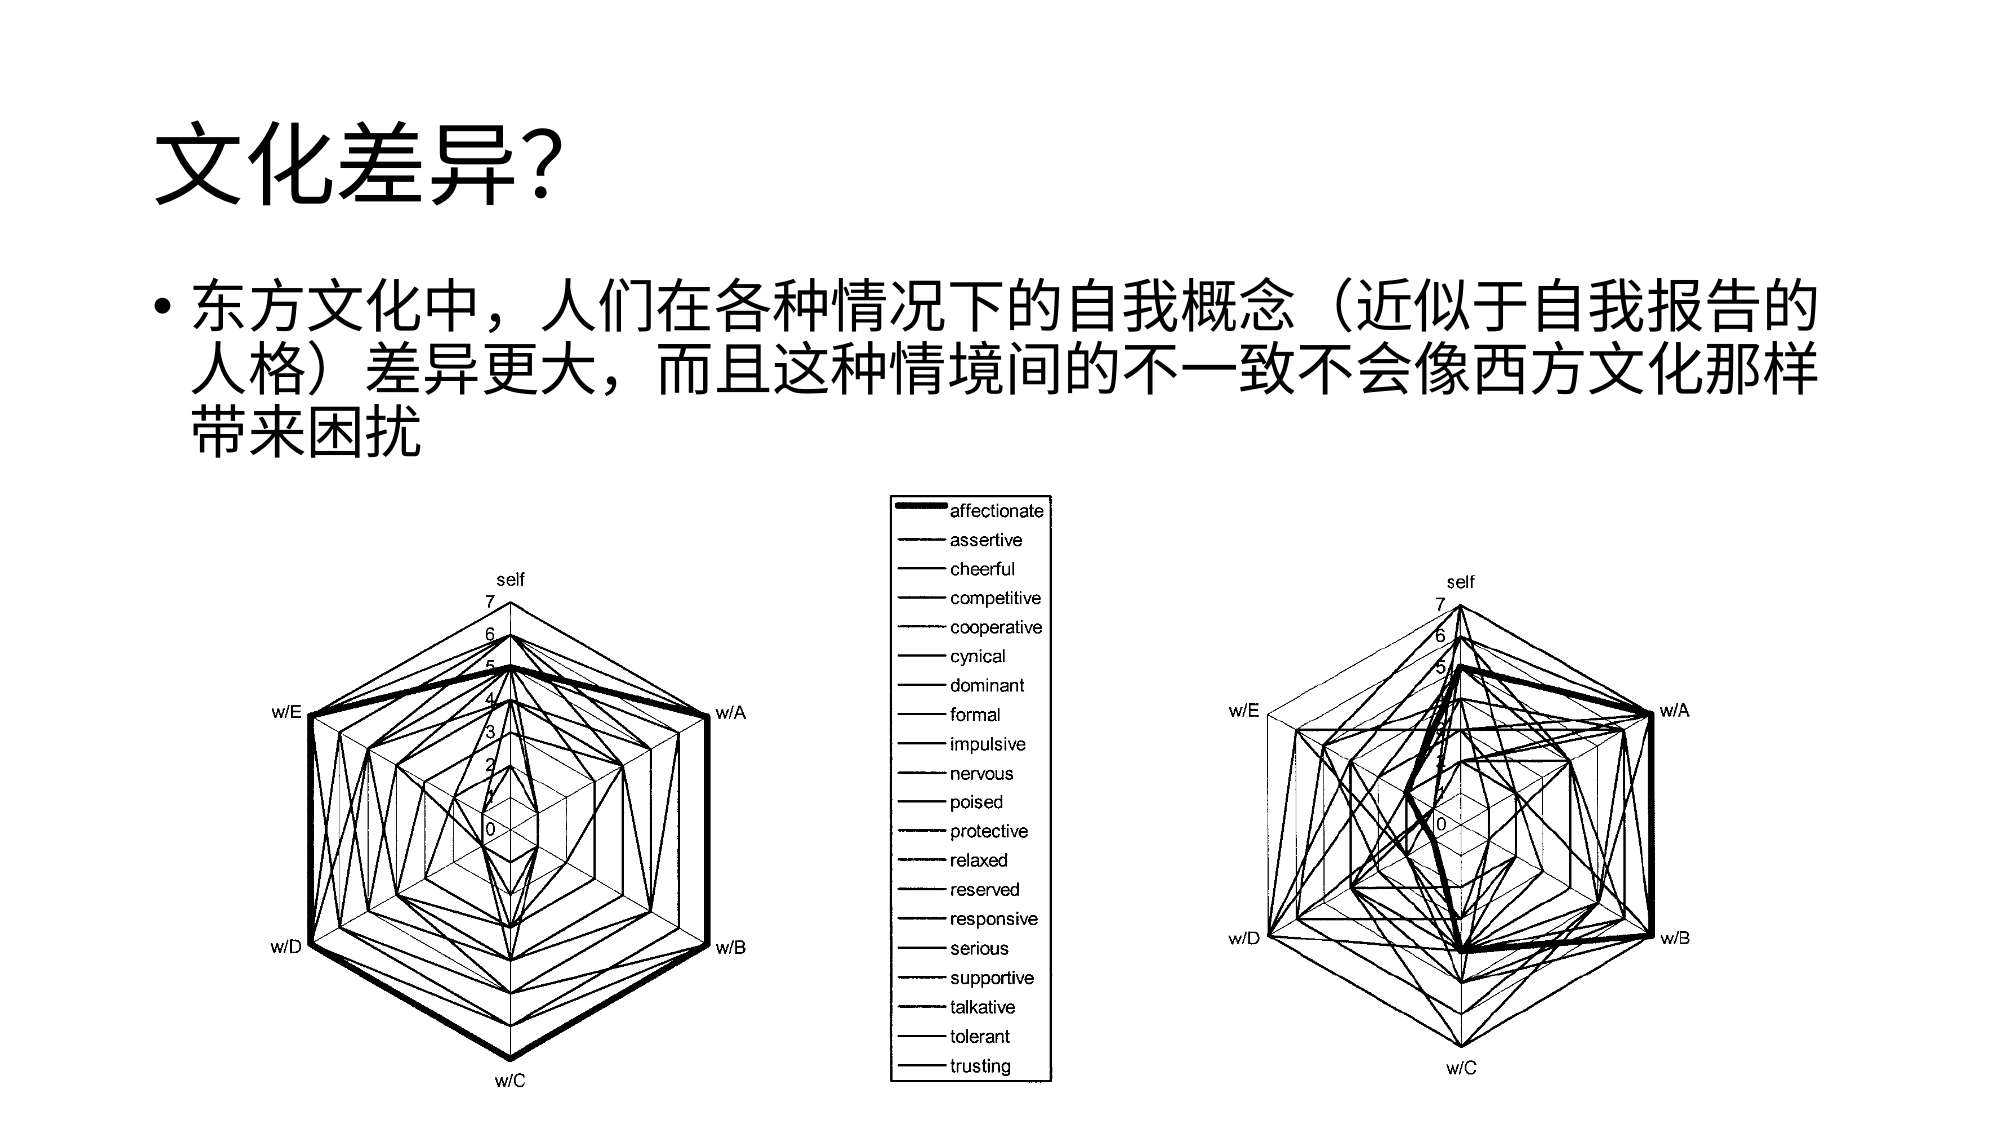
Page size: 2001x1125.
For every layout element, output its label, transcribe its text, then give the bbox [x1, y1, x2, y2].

list 东方文化中，人们在各种情况下的自我概念（近似于自我报告的人格）差异更大，而且这种情境间的不一致不会像西方文化那样带来困扰 [137, 269, 1863, 984]
picture [1187, 539, 1719, 1085]
title 文化差异？ [137, 59, 1863, 269]
picture [250, 467, 1075, 1098]
